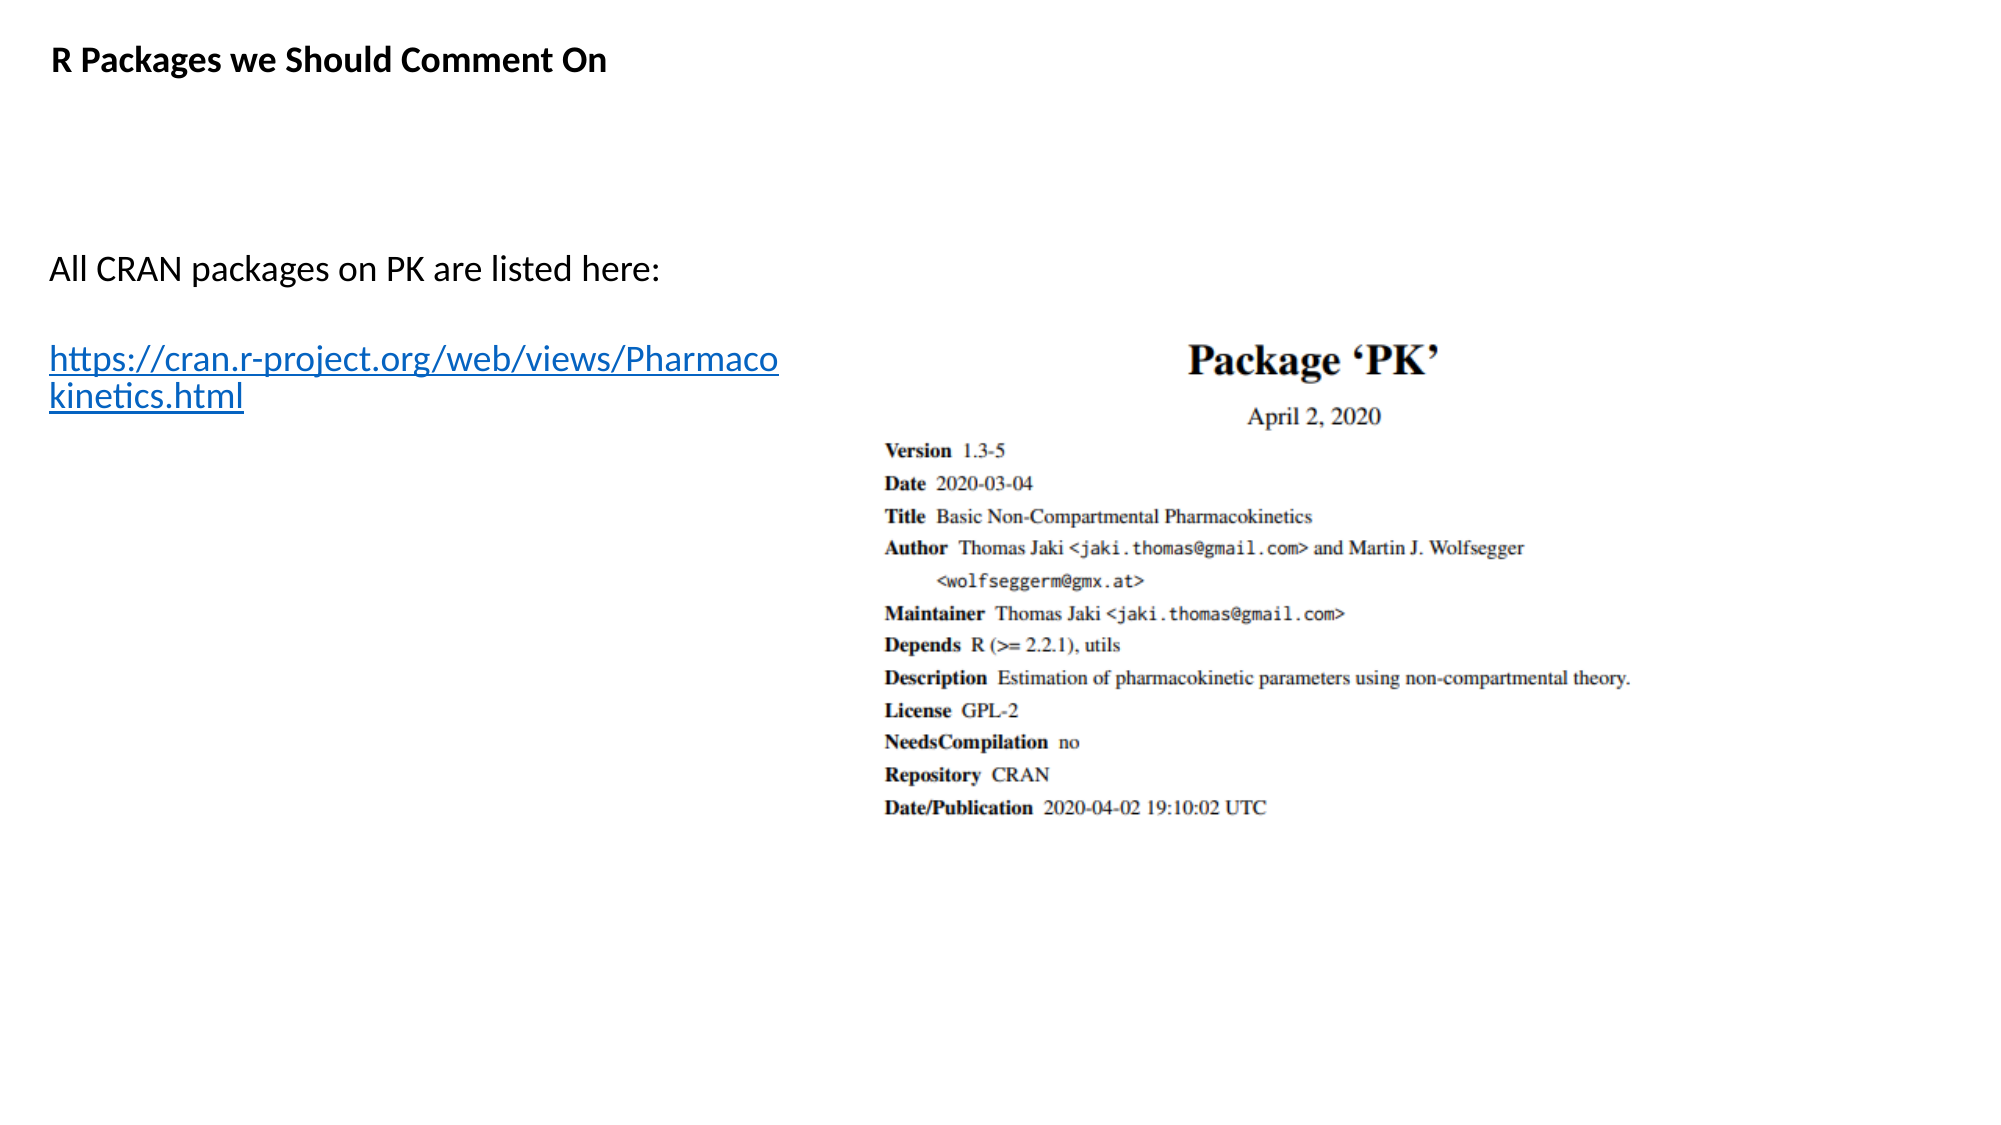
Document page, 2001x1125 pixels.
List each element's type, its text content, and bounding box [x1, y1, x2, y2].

text_box R Packages we Should Comment On [36, 27, 623, 88]
text_box All CRAN packages on PK are listed here: https://cran.r-project.org/web/views/Pharmacokinetics.html [34, 236, 796, 387]
picture [840, 290, 1741, 835]
